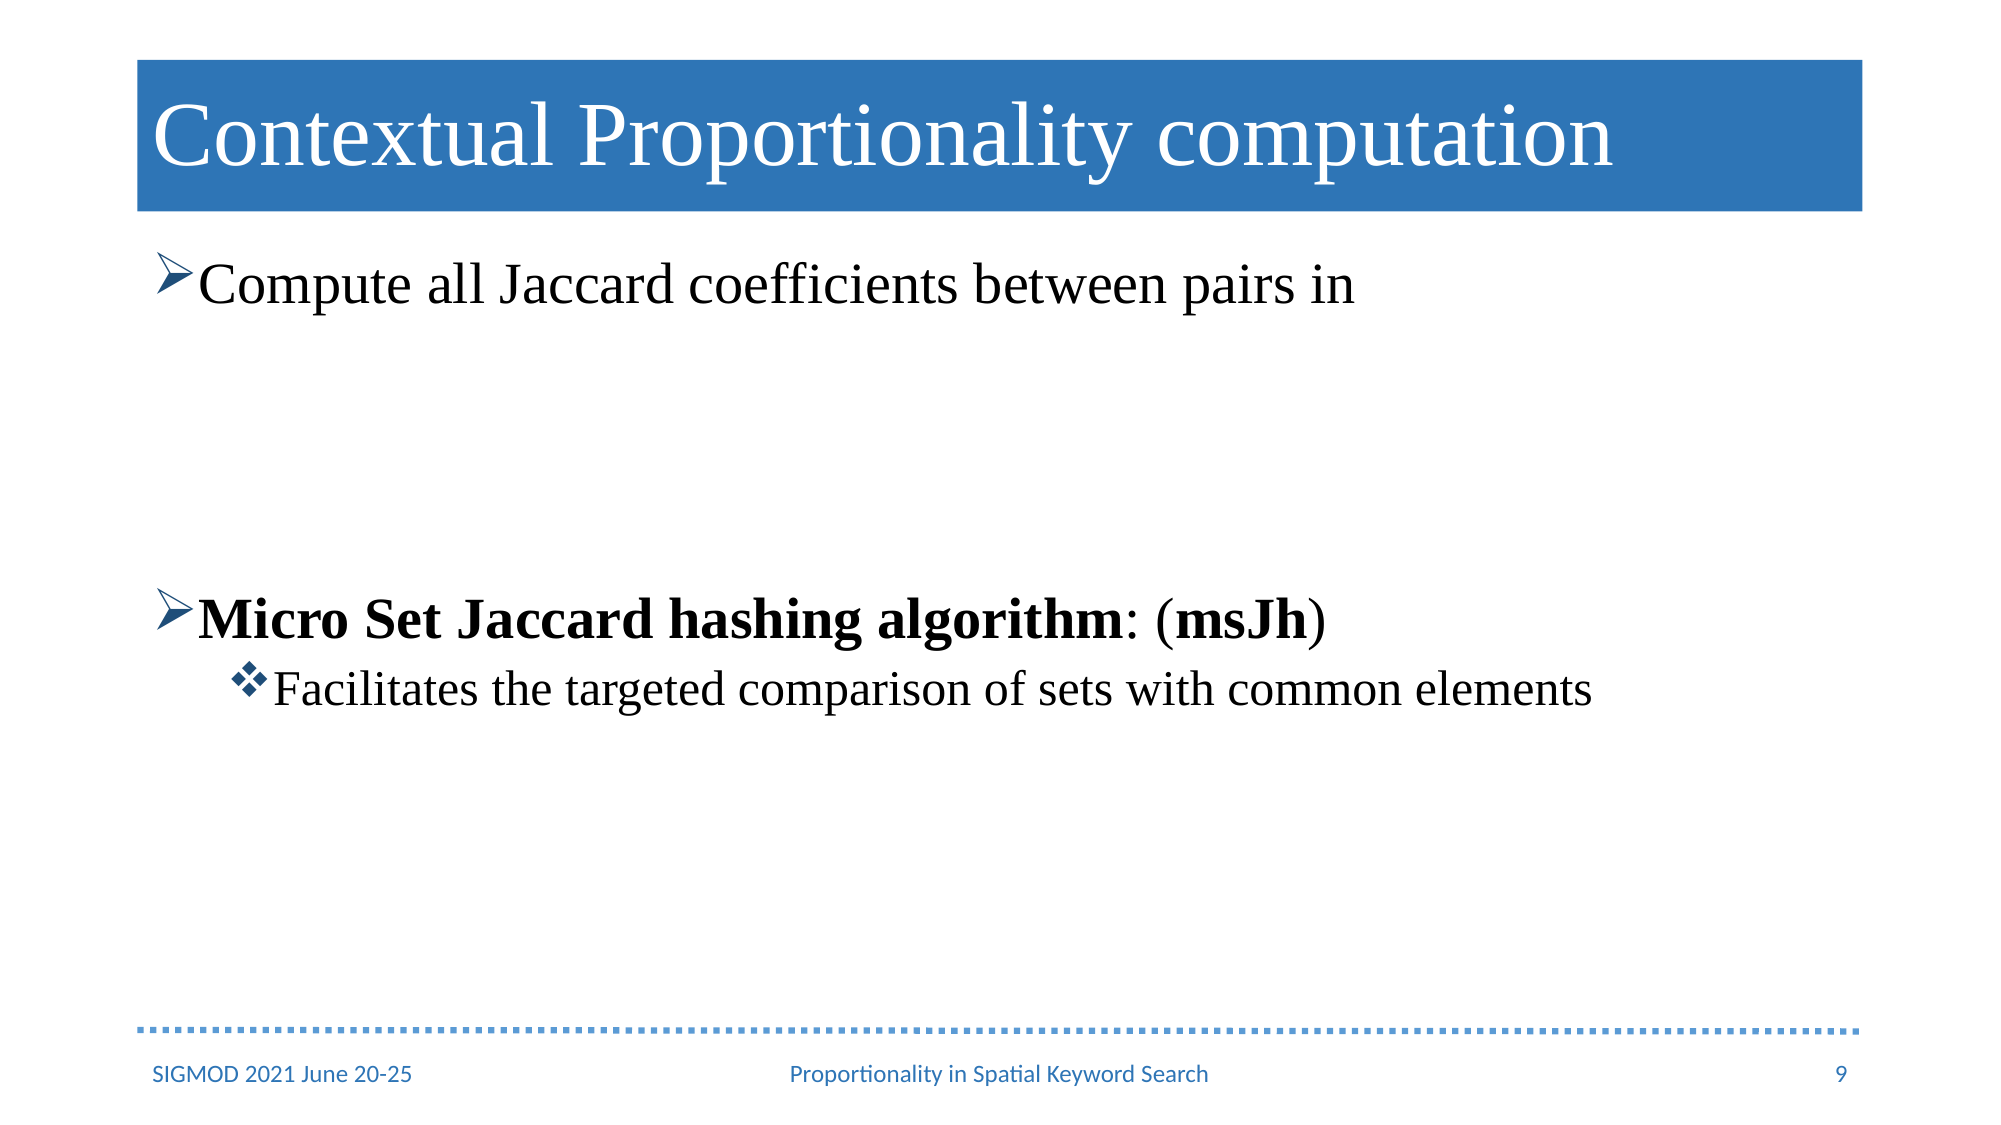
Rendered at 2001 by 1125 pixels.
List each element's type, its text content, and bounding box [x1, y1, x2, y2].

footer Proportionality in Spatial Keyword Search [662, 1042, 1338, 1103]
slide_number 9 [1412, 1042, 1863, 1103]
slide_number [137, 1042, 588, 1103]
title Contextual Proportionality computation [137, 59, 1863, 212]
